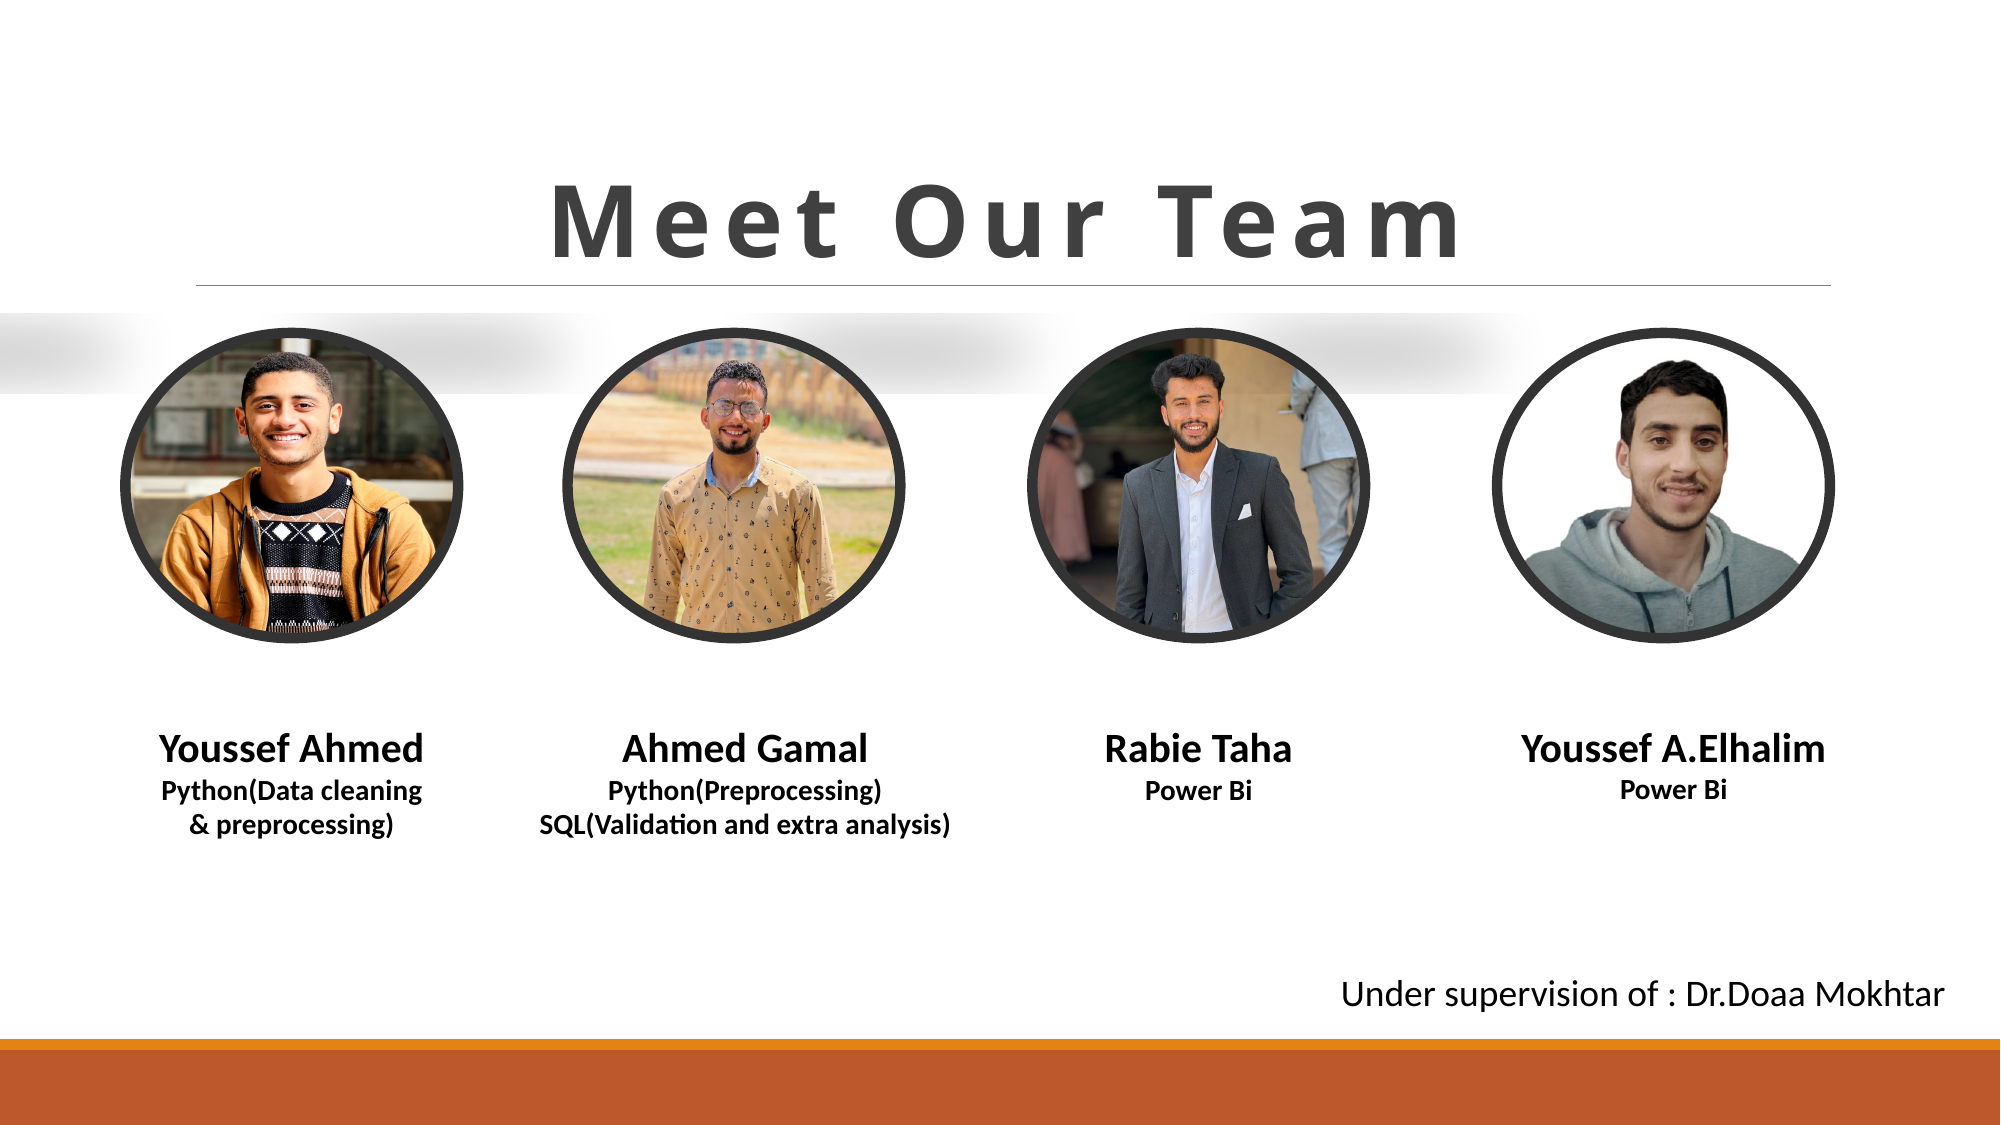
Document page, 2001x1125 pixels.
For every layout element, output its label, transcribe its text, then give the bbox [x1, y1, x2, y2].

text_box Youssef A.Elhalim Power Bi [1497, 712, 1851, 813]
picture [566, 332, 901, 639]
text_box Ahmed Gamal Python(Preprocessing) SQL(Validation and extra analysis) [511, 713, 980, 848]
picture [1496, 332, 1831, 639]
title Meet Our Team [180, 47, 1830, 285]
text_box Under supervision of : Dr.Doaa Mokhtar [1326, 961, 2000, 1022]
picture [124, 332, 459, 639]
picture [1031, 332, 1366, 639]
text_box Rabie Taha Power Bi [1022, 713, 1376, 814]
text_box Youssef Ahmed Python(Data cleaning & preprocessing) [115, 713, 469, 848]
